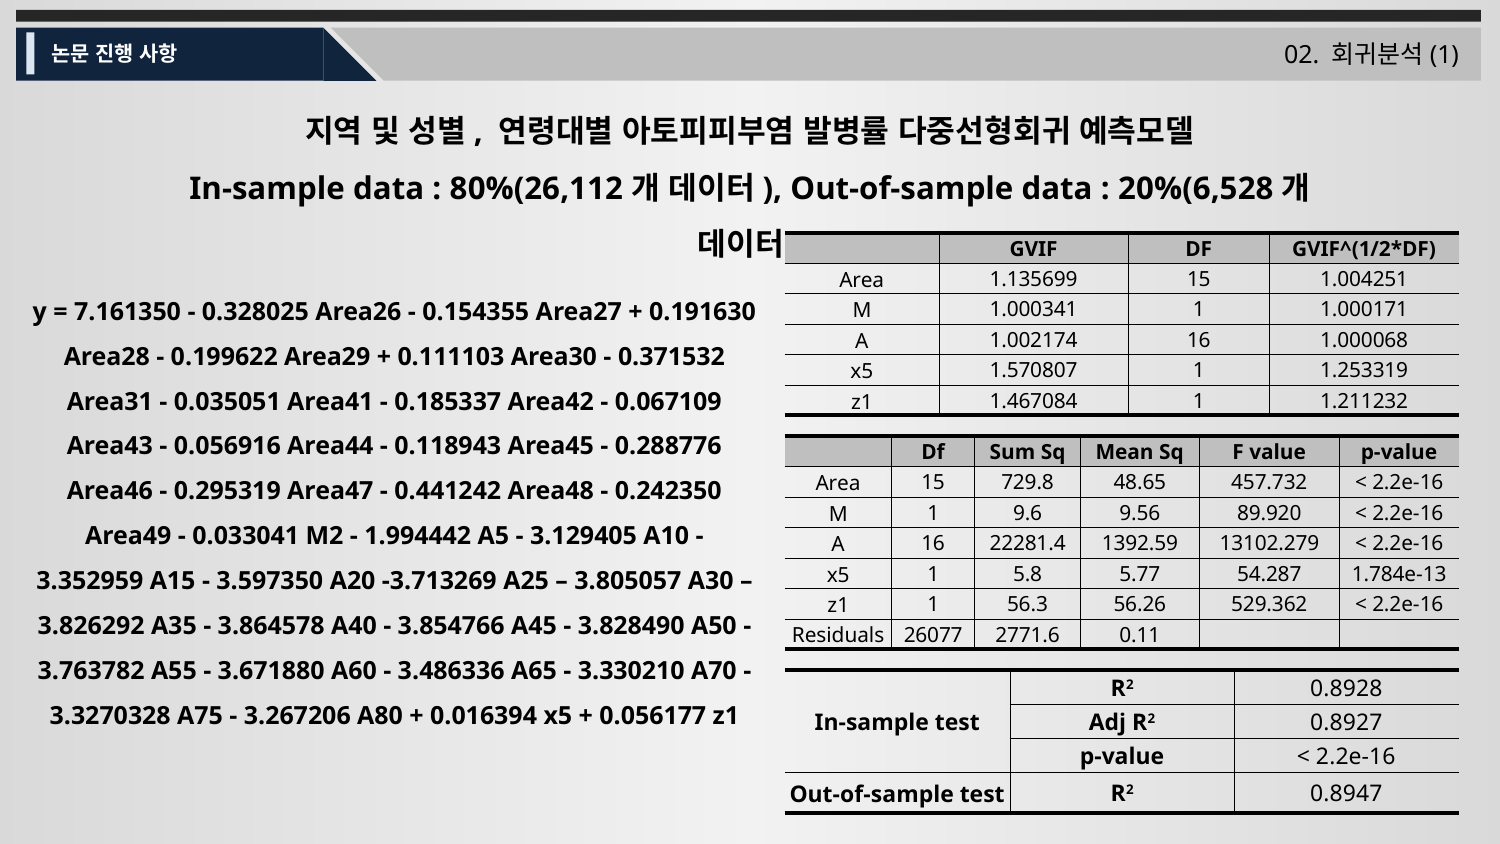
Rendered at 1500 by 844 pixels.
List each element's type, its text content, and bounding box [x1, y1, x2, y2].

text_box [14, 26, 321, 83]
table_cell [1200, 620, 1339, 647]
table_cell 1.000171 [1270, 294, 1459, 324]
table_cell 0.8927 [1235, 705, 1459, 738]
table_cell Out-of-sample test [785, 773, 1010, 811]
table_cell < 2.2e-16 [1340, 528, 1459, 558]
table_header R2 [1011, 672, 1234, 704]
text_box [330, 27, 1482, 81]
text_box [14, 8, 1483, 24]
table_cell 0.8947 [1235, 773, 1459, 811]
table_cell 1.000341 [940, 294, 1128, 324]
table_cell 5.77 [1081, 559, 1199, 588]
table_cell Area [785, 264, 939, 293]
text_box [24, 30, 37, 76]
table_cell 56.3 [975, 589, 1080, 619]
table_cell 1 [1129, 386, 1269, 413]
table_header F value [1200, 438, 1339, 466]
table_header Sum Sq [975, 438, 1080, 466]
table_header 0.8928 [1235, 672, 1459, 704]
table_cell 54.287 [1200, 559, 1339, 588]
table_cell 0.11 [1081, 620, 1199, 647]
table_cell 56.26 [1081, 589, 1199, 619]
table_cell A [785, 528, 891, 558]
table_header GVIF [940, 235, 1128, 263]
table_header Df [892, 438, 974, 466]
table_cell 1.467084 [940, 386, 1128, 413]
table_cell 9.6 [975, 498, 1080, 527]
table_cell x5 [785, 355, 939, 385]
table_cell 2771.6 [975, 620, 1080, 647]
table_header GVIF^(1/2*DF) [1270, 235, 1459, 263]
table_cell 729.8 [975, 467, 1080, 497]
table_cell 48.65 [1081, 467, 1199, 497]
table_cell 1.211232 [1270, 386, 1459, 413]
table_cell R2 [1011, 773, 1234, 811]
table_cell < 2.2e-16 [1340, 498, 1459, 527]
table_cell Adj R2 [1011, 705, 1234, 738]
table_cell 1.784e-13 [1340, 559, 1459, 588]
table_header In-sample test [785, 672, 1010, 772]
table_header Mean Sq [1081, 438, 1199, 466]
table_cell 5.8 [975, 559, 1080, 588]
table_cell 1.570807 [940, 355, 1128, 385]
table_cell M [785, 498, 891, 527]
table_cell Residuals [785, 620, 891, 647]
table_cell 26077 [892, 620, 974, 647]
table_cell 1 [1129, 294, 1269, 324]
table_cell A [785, 325, 939, 354]
table_cell 1 [892, 498, 974, 527]
table_cell < 2.2e-16 [1340, 589, 1459, 619]
table_cell 16 [1129, 325, 1269, 354]
table_cell 1 [1129, 355, 1269, 385]
table_cell 457.732 [1200, 467, 1339, 497]
table_cell 1.002174 [940, 325, 1128, 354]
table_cell x5 [785, 559, 891, 588]
table_cell z1 [785, 386, 939, 413]
text_box 논문 진행 사항 [36, 33, 207, 73]
table_cell 1.135699 [940, 264, 1128, 293]
table_cell 89.920 [1200, 498, 1339, 527]
text_box 지역 및 성별, 연령대별 아토피피부염 발병률 다중선형회귀 예측모델 In-sample data : 80%(26,112개 데이터), Out-of-sample data : 20%(6,528개 데이터) [130, 85, 1370, 269]
table_cell Area [785, 467, 891, 497]
table_cell < 2.2e-16 [1340, 467, 1459, 497]
text_box y = 7.161350 - 0.328025 Area26 - 0.154355 Area27 + 0.191630 Area28 - 0.199622 Area29 + 0.111103 Area30 - 0.371532 Area31 - 0.035051 Area41 - 0.185337 Area42 - 0.067109 Area43 - 0.056916 Area44 - 0.118943 Area45 - 0.288776 Area46 - 0.295319 Area47 - 0.441242 Area48 - 0.242350 Area49 - 0.033041 M2 - 1.994442 A5 - 3.129405 A10 - 3.352959 A15 - 3.597350 A20 -3.713269 A25 – 3.805057 A30 – 3.826292 A35 - 3.864578 A40 - 3.854766 A45 - 3.828490 A50 - 3.763782 A55 - 3.671880 A60 - 3.486336 A65 - 3.330210 A70 - 3.3270328 A75 - 3.267206 A80 + 0.016394 x5 + 0.056177 z1 [16, 272, 774, 737]
table_header p-value [1340, 438, 1459, 466]
table_cell 1392.59 [1081, 528, 1199, 558]
table_cell 16 [892, 528, 974, 558]
table_cell 1.000068 [1270, 325, 1459, 354]
table_header [785, 438, 891, 466]
table_cell 15 [1129, 264, 1269, 293]
table_cell 13102.279 [1200, 528, 1339, 558]
table_cell p-value [1011, 739, 1234, 772]
table_cell 529.362 [1200, 589, 1339, 619]
table_cell z1 [785, 589, 891, 619]
text_box [321, 25, 328, 83]
table_cell 9.56 [1081, 498, 1199, 527]
table_cell [1340, 620, 1459, 647]
table_cell 1.004251 [1270, 264, 1459, 293]
table_header DF [1129, 235, 1269, 263]
table_cell M [785, 294, 939, 324]
table_header [785, 235, 939, 263]
table_cell < 2.2e-16 [1235, 739, 1459, 772]
table_cell 1.253319 [1270, 355, 1459, 385]
table_cell 22281.4 [975, 528, 1080, 558]
table_cell 1 [892, 559, 974, 588]
table_cell 1 [892, 589, 974, 619]
table_cell 15 [892, 467, 974, 497]
